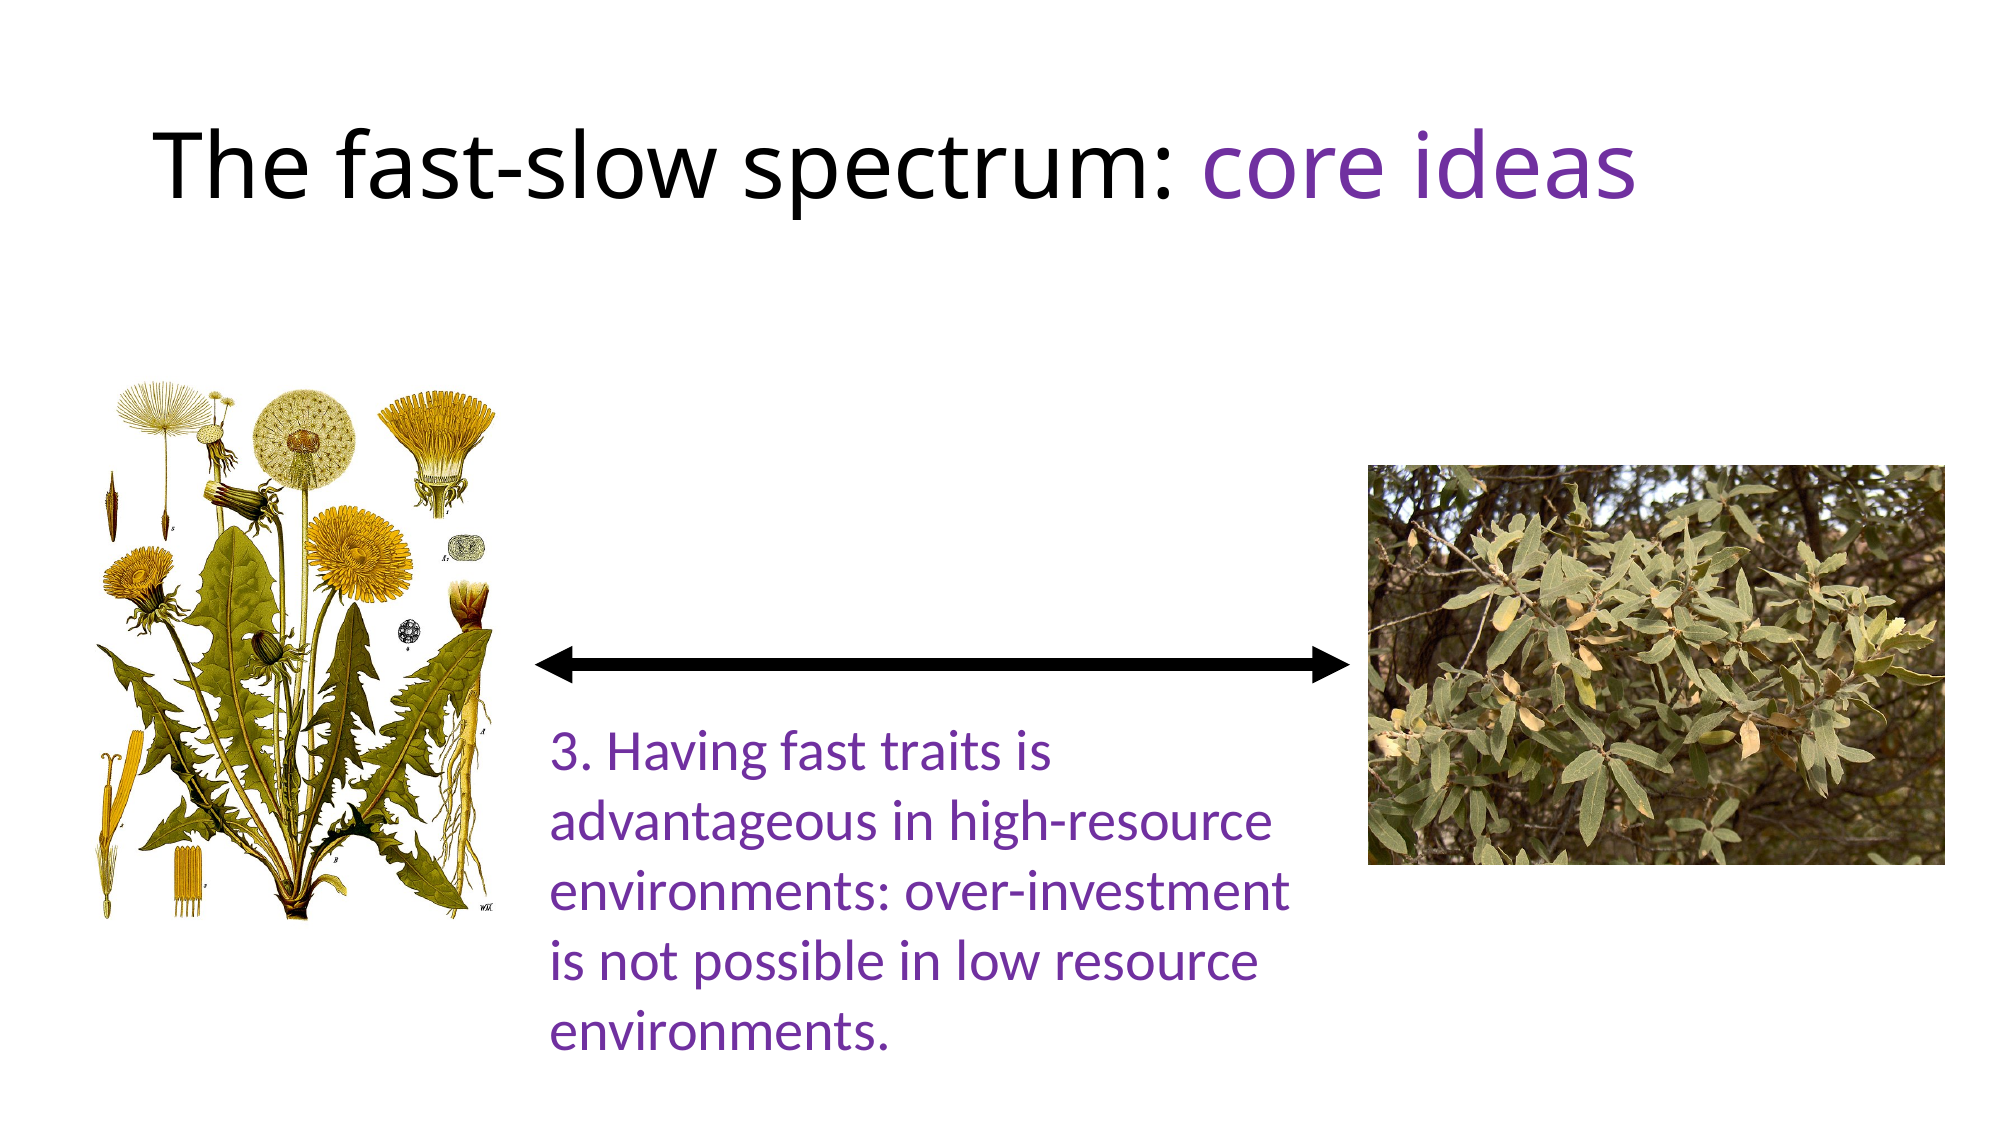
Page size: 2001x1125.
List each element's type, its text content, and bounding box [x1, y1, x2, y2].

picture [1368, 465, 1945, 865]
title The fast-slow spectrum: core ideas [137, 59, 1863, 278]
text_box 3. Having fast traits is advantageous in high-resource environments: over-investment is not possible in low resource environments. [534, 704, 1350, 1070]
picture [72, 358, 518, 971]
